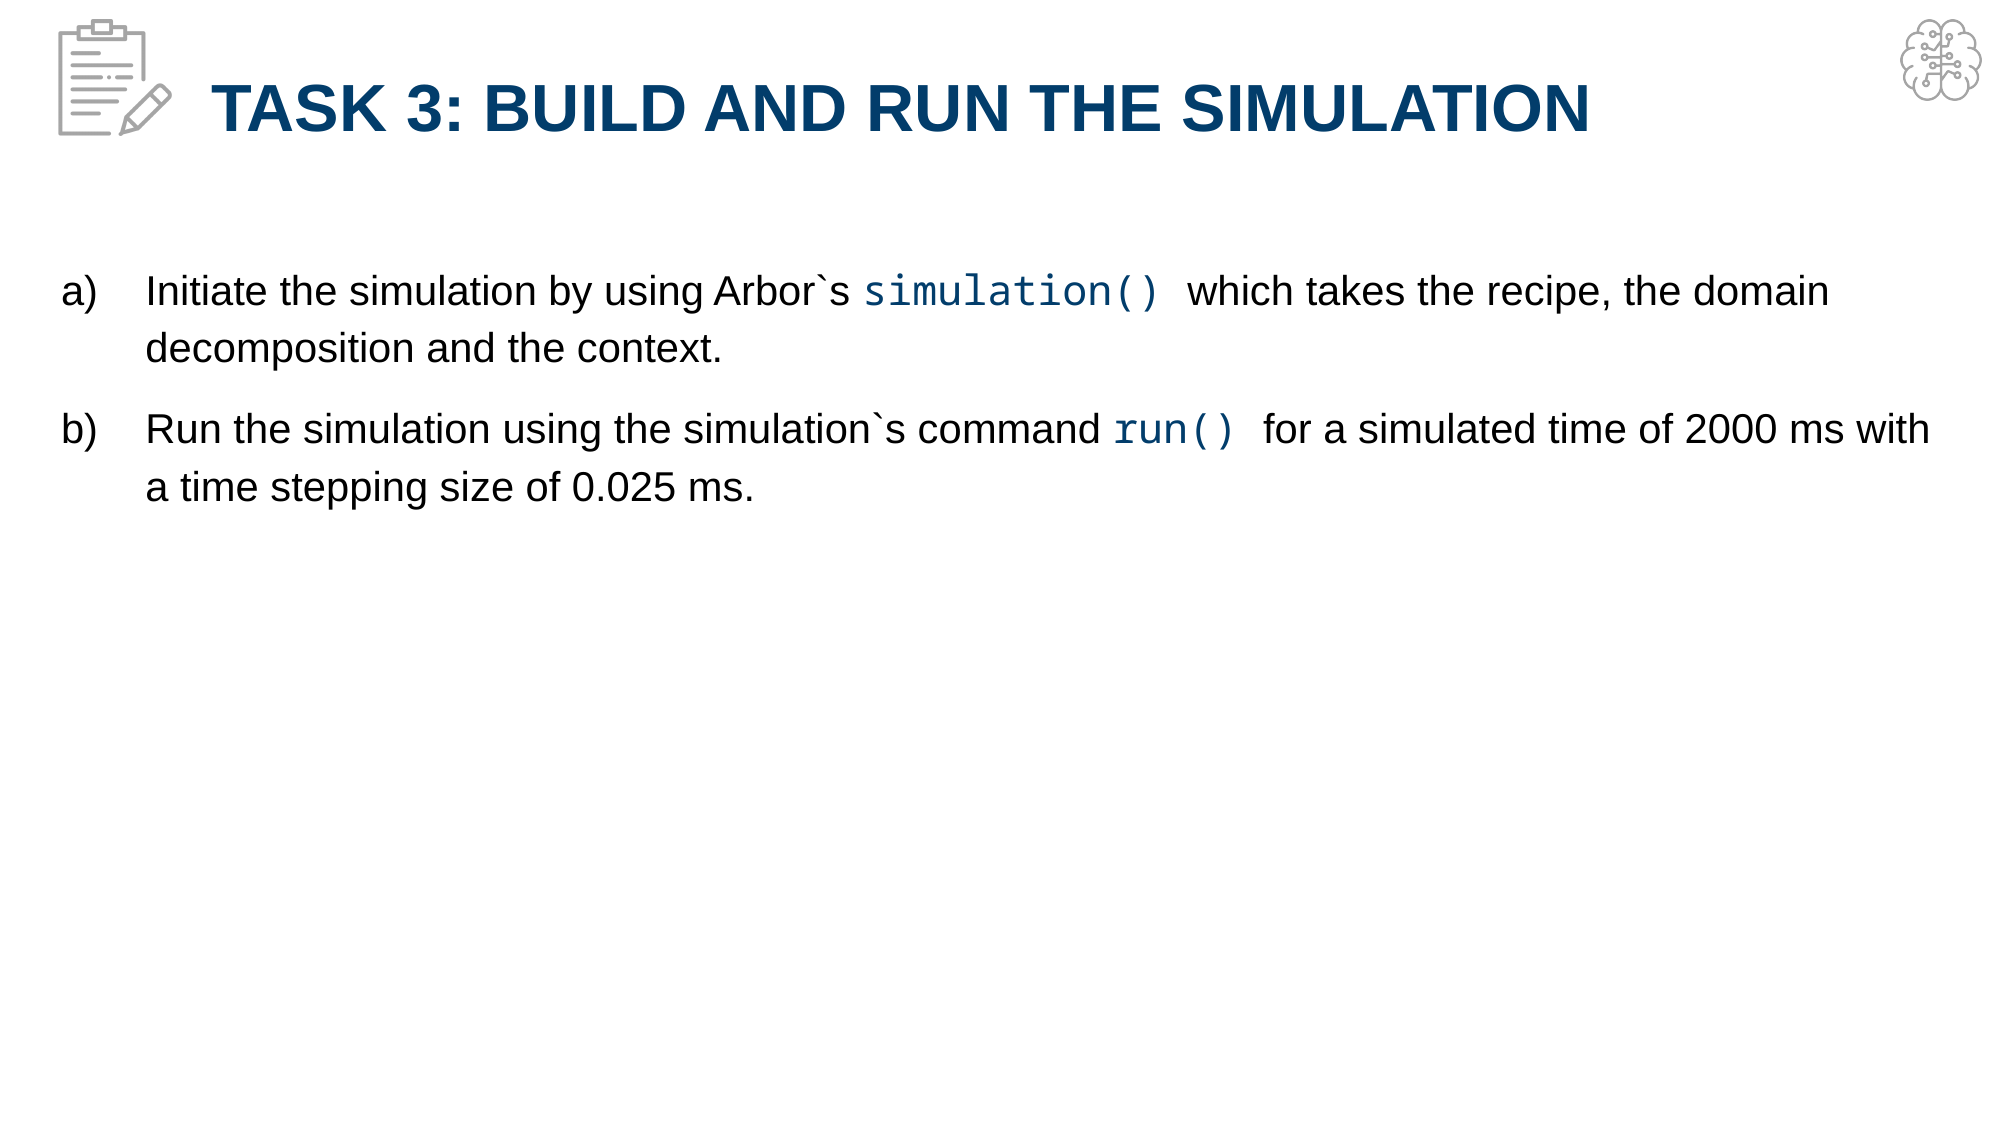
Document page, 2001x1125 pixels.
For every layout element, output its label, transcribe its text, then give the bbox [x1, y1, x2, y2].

list Initiate the simulation by using Arbor`s simulation() which takes the recipe, the domain decomposition and the context. Run the simulation using the simulation`s command run() for a simulated time of 2000 ms with a time stepping size of 0.025 ms. [60, 256, 1940, 948]
picture [1900, 19, 1982, 101]
title Task 3: Build and run the simulation [60, 53, 1940, 238]
picture [56, 19, 174, 136]
